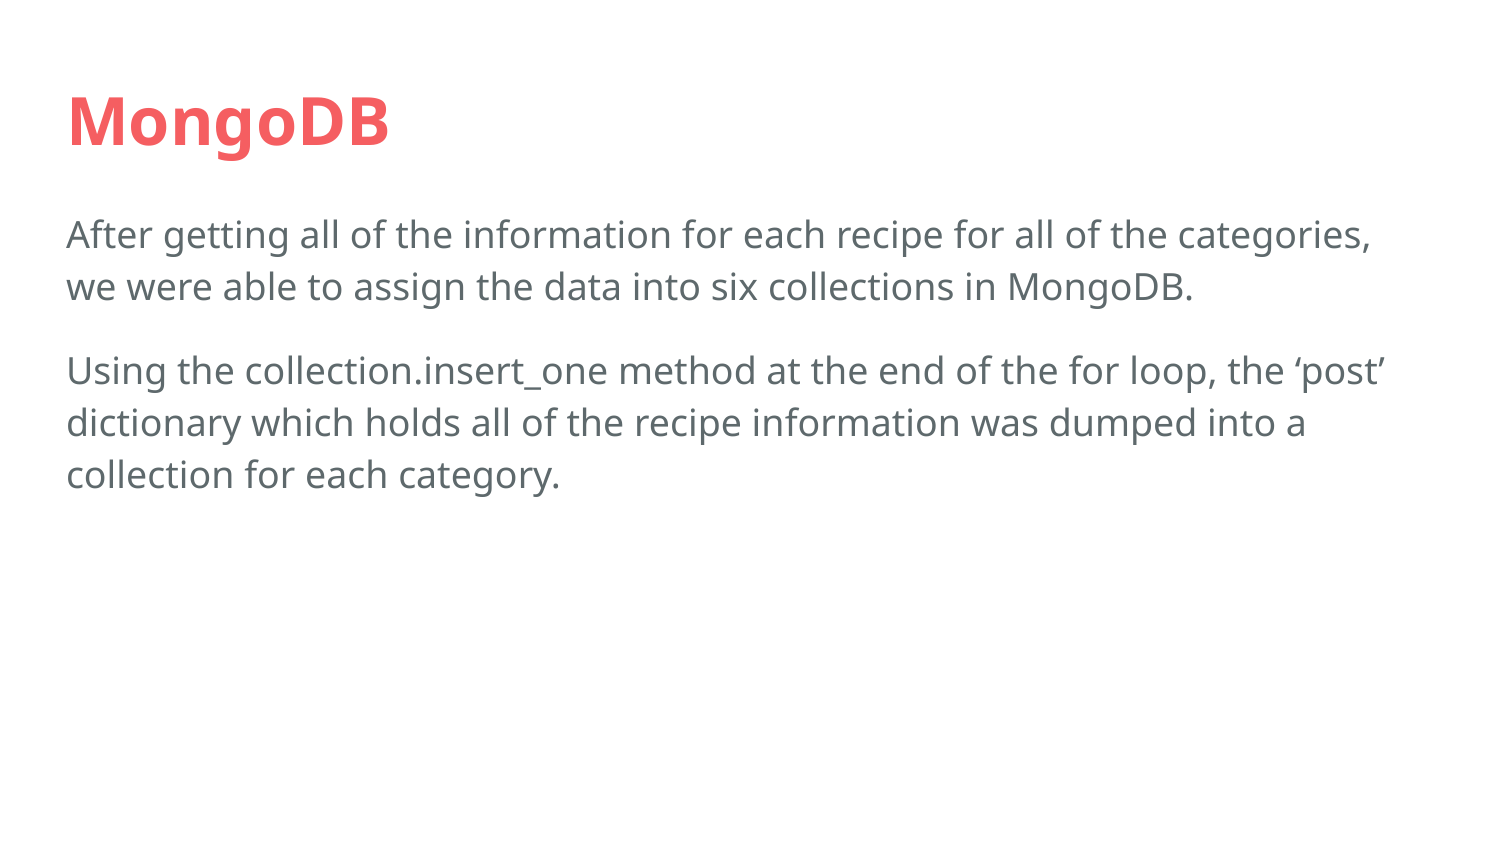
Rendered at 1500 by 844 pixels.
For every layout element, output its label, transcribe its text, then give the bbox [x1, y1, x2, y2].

title MongoDB [51, 64, 1449, 167]
list After getting all of the information for each recipe for all of the categories, we were able to assign the data into six collections in MongoDB. Using the collection.insert_one method at the end of the for loop, the ‘post’ dictionary which holds all of the recipe information was dumped into a collection for each category. [51, 189, 1449, 750]
